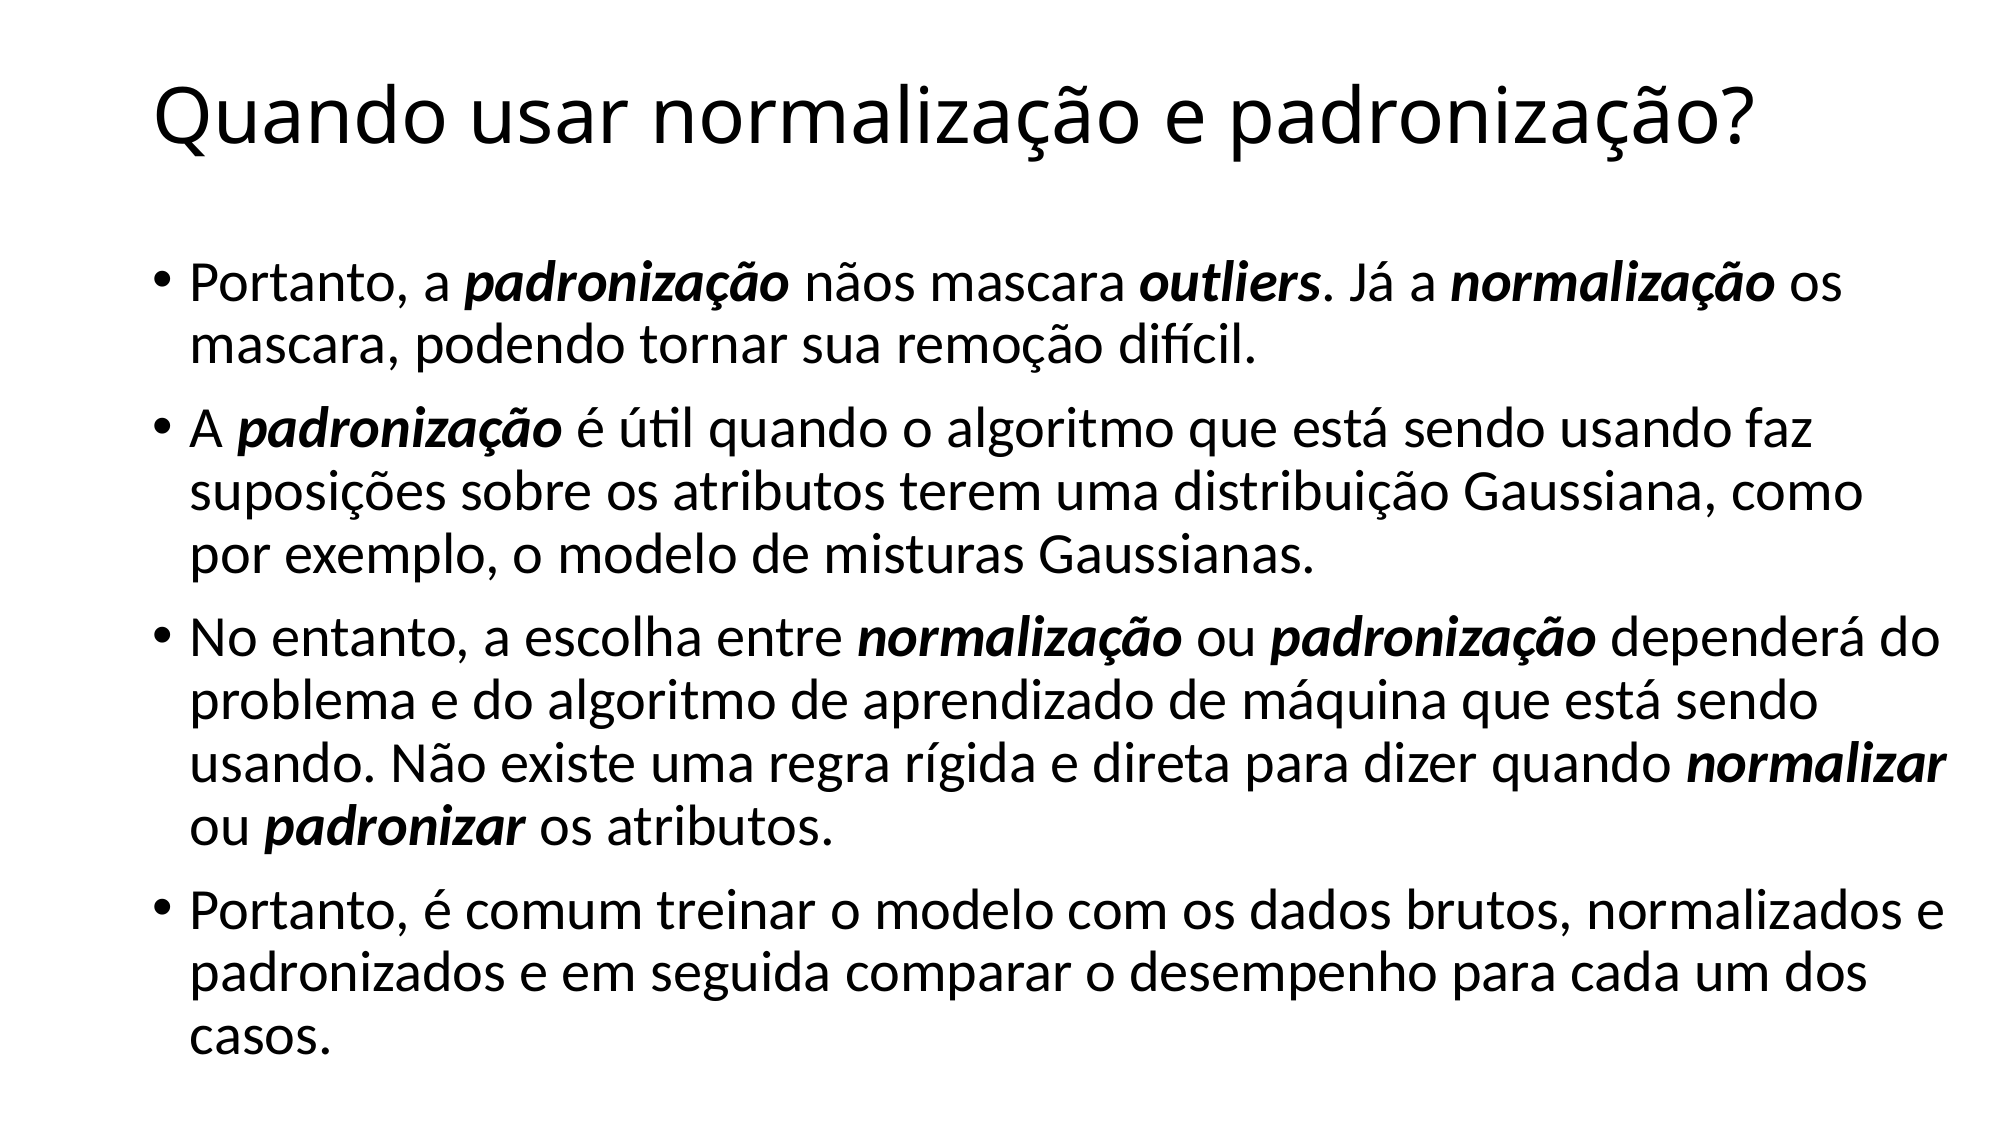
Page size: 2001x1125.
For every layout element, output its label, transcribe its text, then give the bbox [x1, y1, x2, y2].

list Portanto, a padronização nãos mascara outliers. Já a normalização os mascara, podendo tornar sua remoção difícil. A padronização é útil quando o algoritmo que está sendo usando faz suposições sobre os atributos terem uma distribuição Gaussiana, como por exemplo, o modelo de misturas Gaussianas. No entanto, a escolha entre normalização ou padronização dependerá do problema e do algoritmo de aprendizado de máquina que está sendo usando. Não existe uma regra rígida e direta para dizer quando normalizar ou padronizar os atributos. Portanto, é comum treinar o modelo com os dados brutos, normalizados e padronizados e em seguida comparar o desempenho para cada um dos casos. [137, 243, 1969, 1097]
title Quando usar normalização e padronização? [137, 59, 1863, 177]
